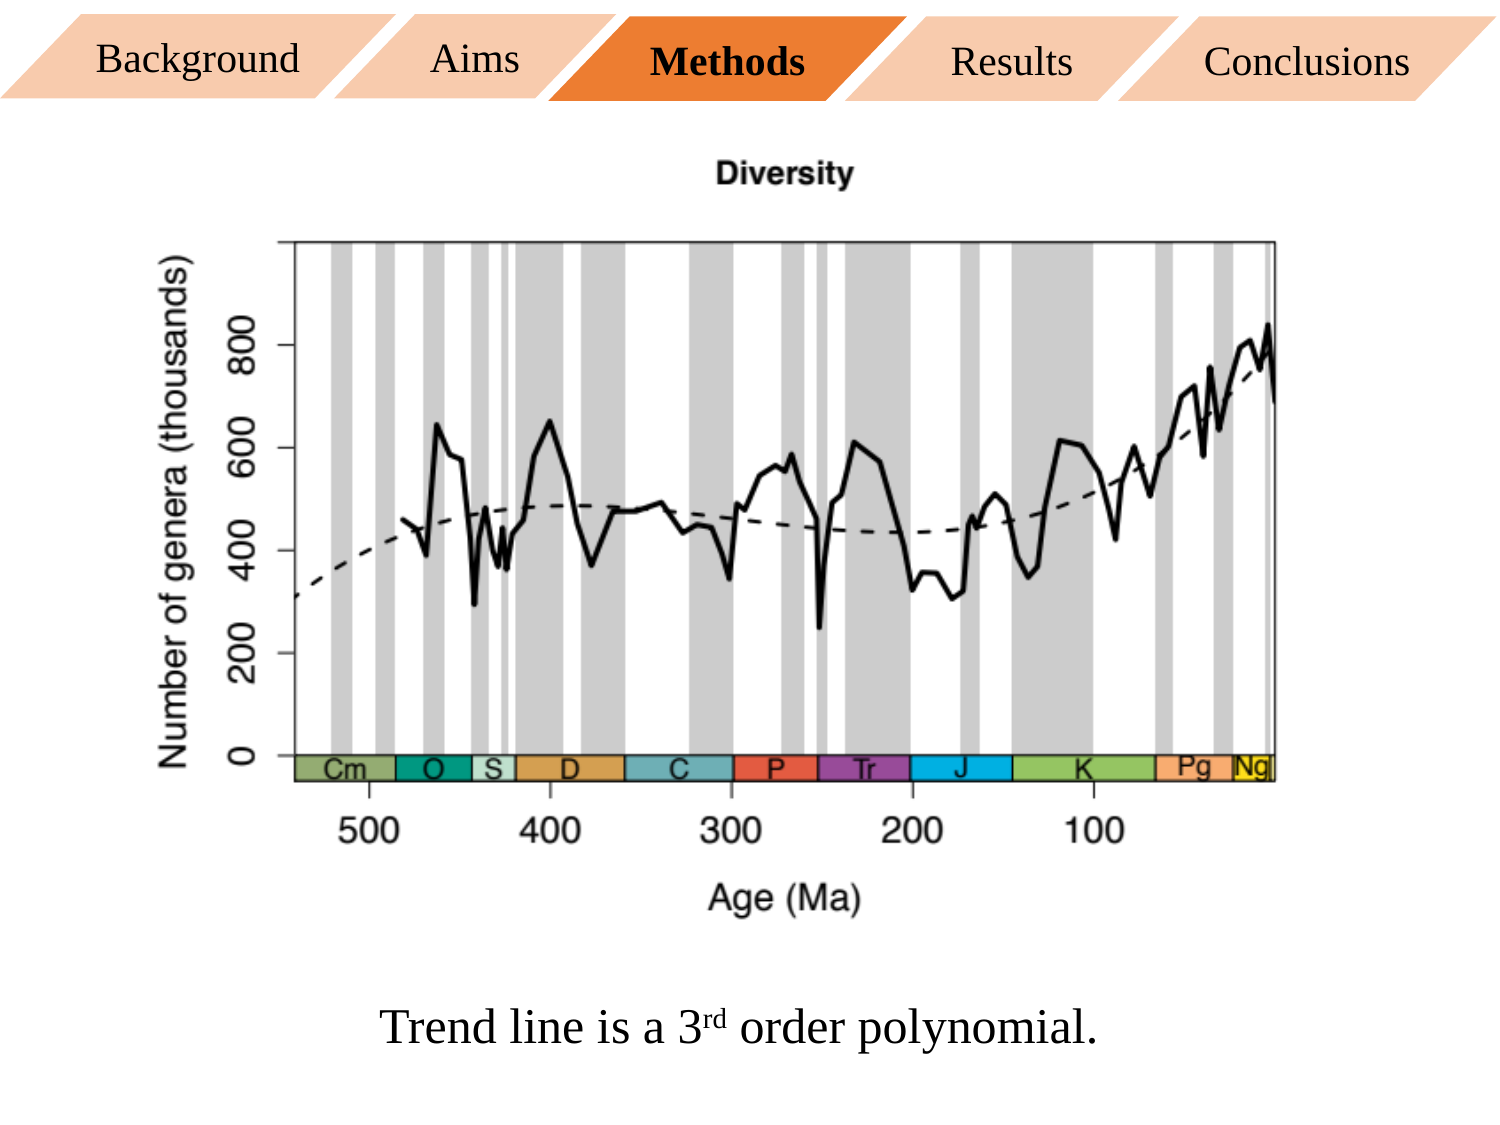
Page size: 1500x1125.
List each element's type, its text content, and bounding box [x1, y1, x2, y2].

picture [156, 103, 1344, 951]
text_box Conclusions [1115, 15, 1499, 102]
text_box Aims [331, 13, 619, 100]
text_box Methods [545, 15, 910, 102]
text_box Background [0, 13, 399, 100]
text_box Trend line is a 3rd order polynomial. [221, 985, 1269, 1061]
text_box Results [842, 15, 1182, 102]
